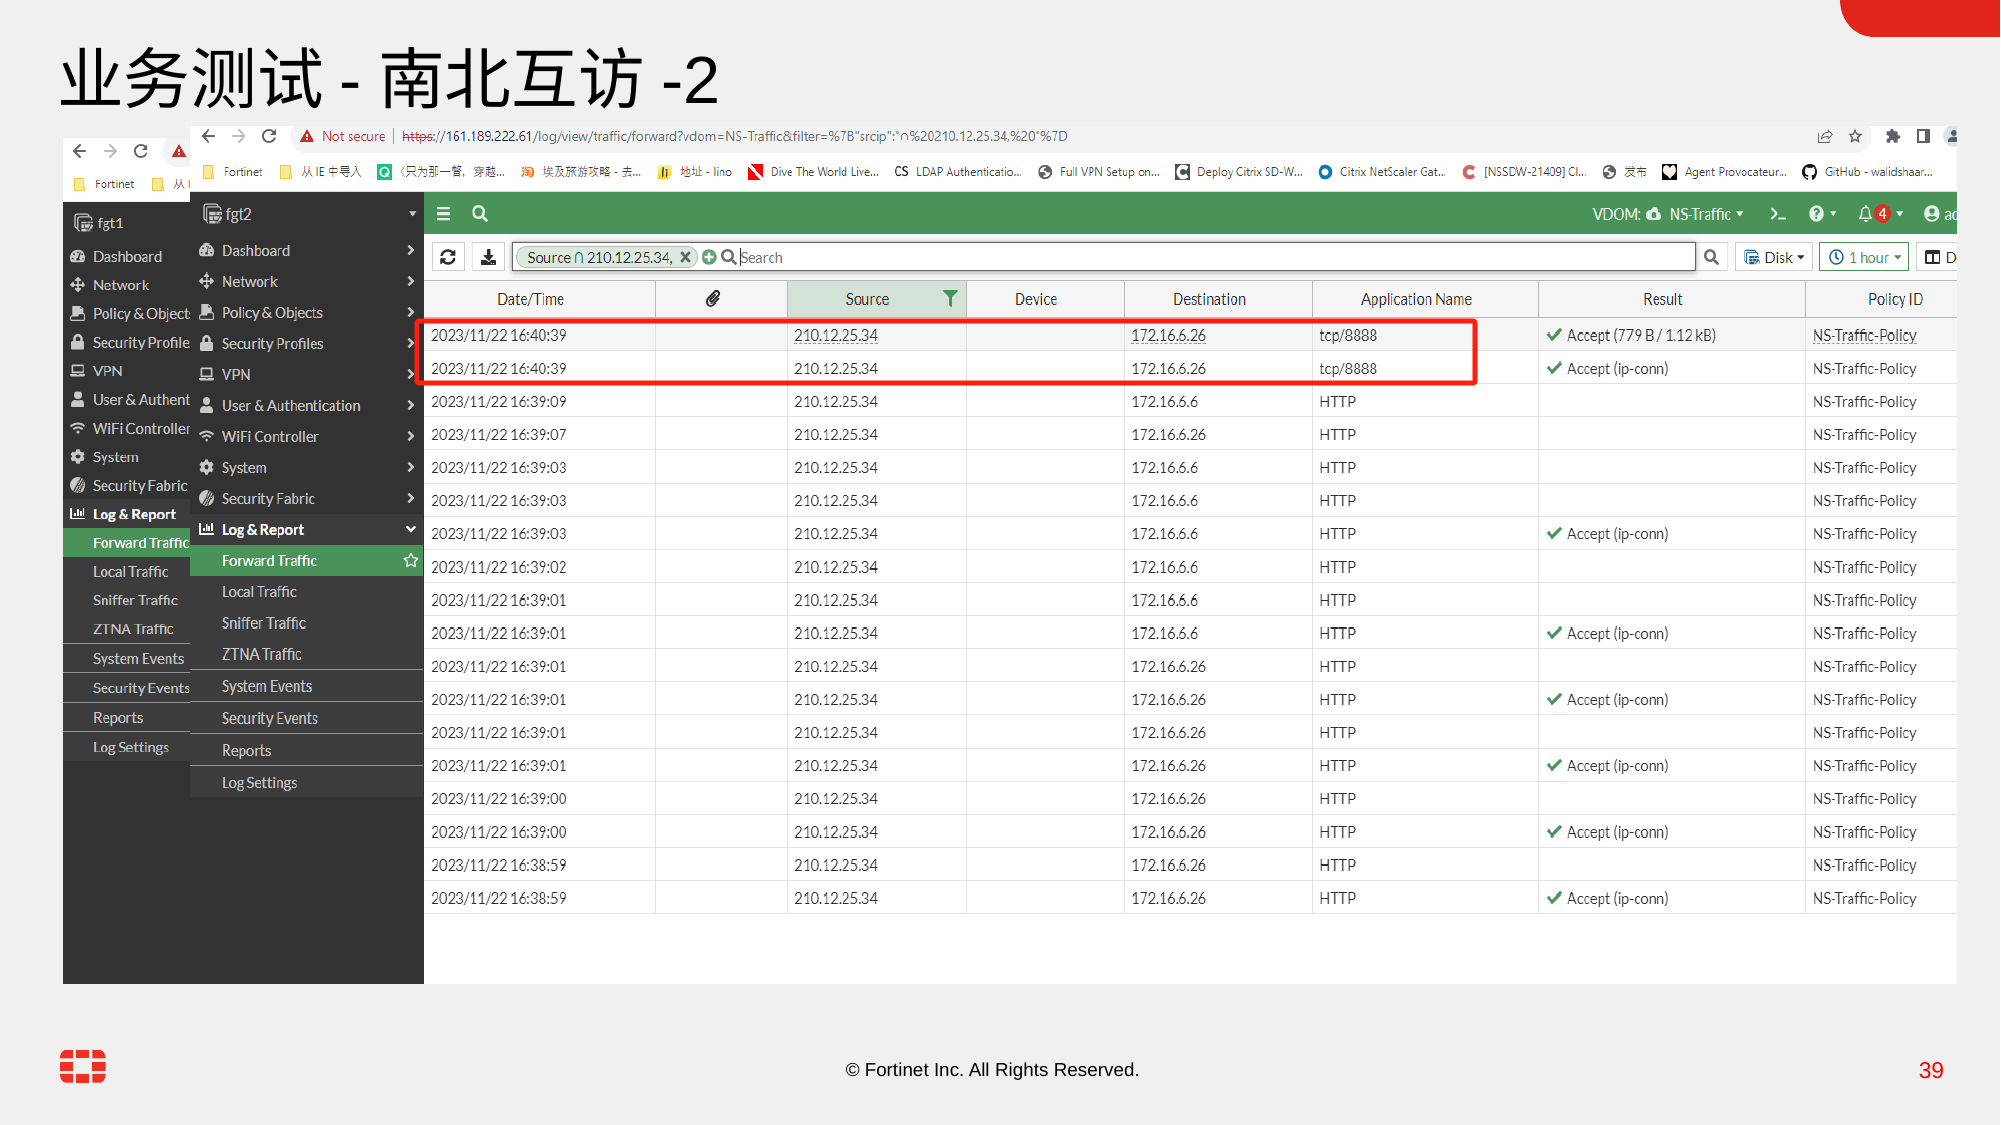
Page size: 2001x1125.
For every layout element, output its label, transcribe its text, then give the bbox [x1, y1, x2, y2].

text_box 业务测试-南北互访-2 [42, 38, 736, 126]
picture [63, 126, 1957, 984]
